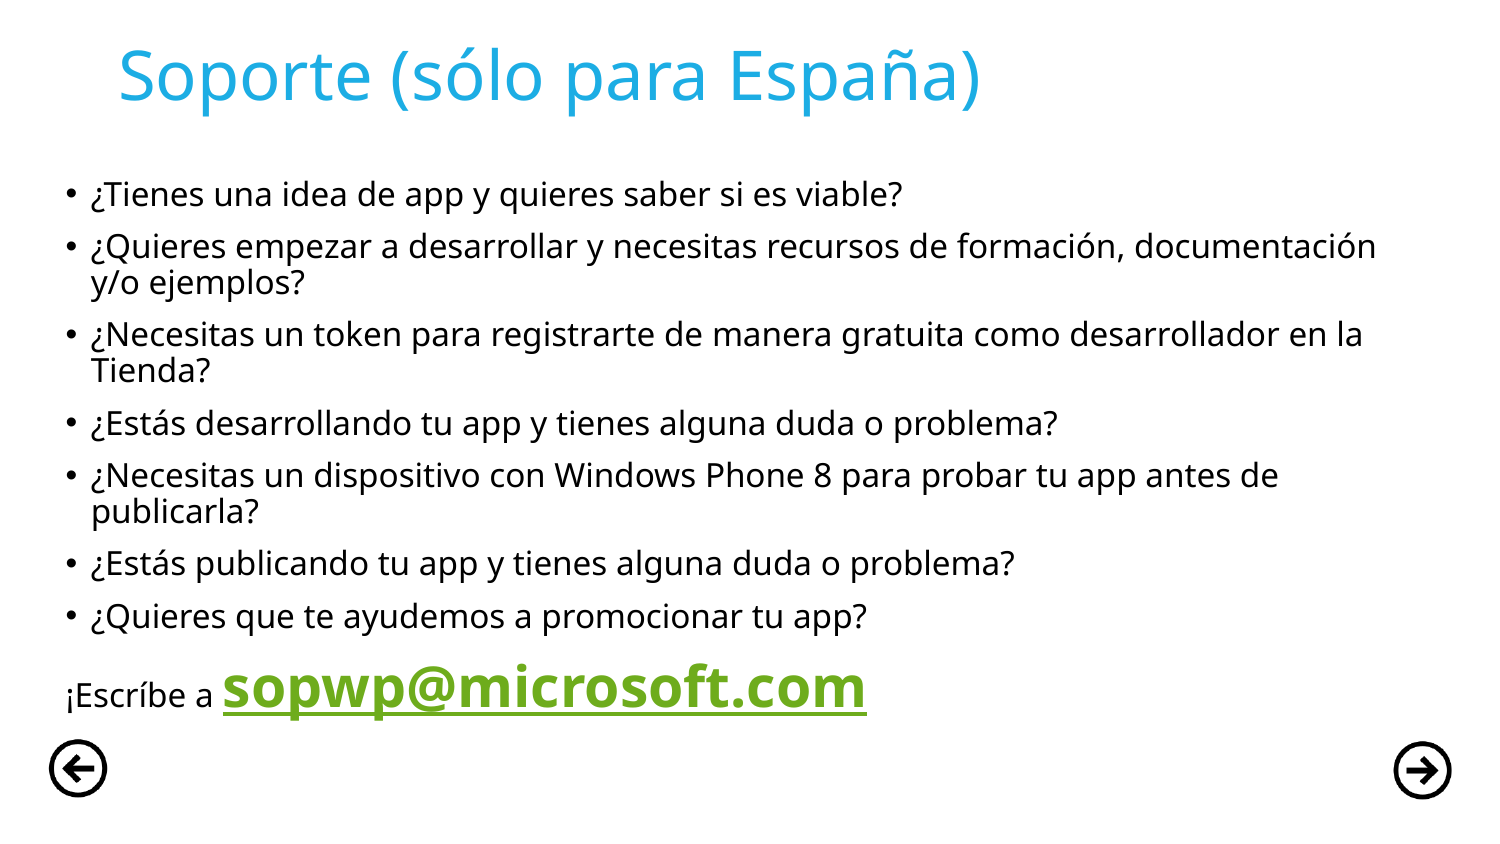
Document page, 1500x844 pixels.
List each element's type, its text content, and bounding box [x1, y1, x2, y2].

picture [48, 738, 108, 798]
title Soporte (sólo para España) [103, 0, 1397, 160]
list ¿Tienes una idea de app y quieres saber si es viable? ¿Quieres empezar a desarrollar y necesitas recursos de formación, documentación y/o ejemplos? ¿Necesitas un token para registrarte de manera gratuita como desarrollador en la Tienda? ¿Estás desarrollando tu app y tienes alguna duda o problema? ¿Necesitas un dispositivo con Windows Phone 8 para probar tu app antes de publicarla? ¿Estás publicando tu app y tienes alguna duda o problema? ¿Quieres que te ayudemos a promocionar tu app? ¡Escríbe a sopwp@microsoft.com [50, 169, 1450, 732]
picture [1392, 740, 1452, 800]
